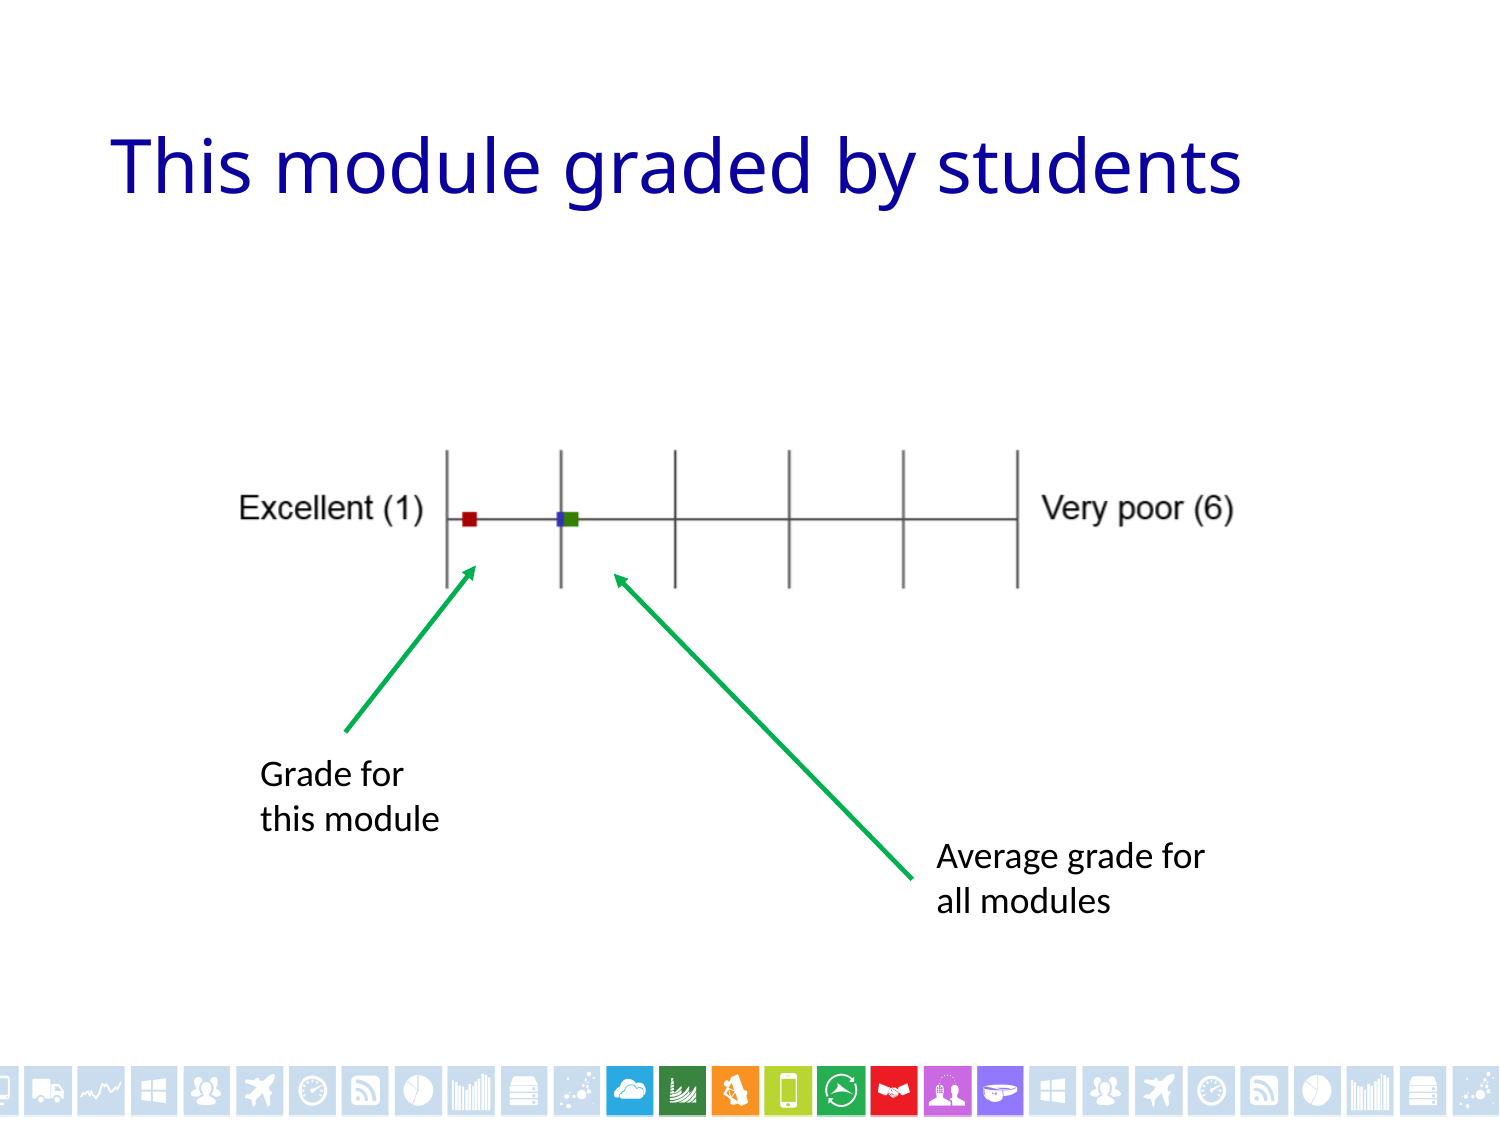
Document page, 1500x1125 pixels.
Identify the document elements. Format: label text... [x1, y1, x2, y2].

text_box Average grade for all modules [928, 823, 1266, 929]
title This module graded by students [102, 121, 1398, 230]
picture [0, 1066, 1500, 1117]
picture [218, 394, 1282, 670]
text_box Grade for this module [252, 741, 590, 847]
